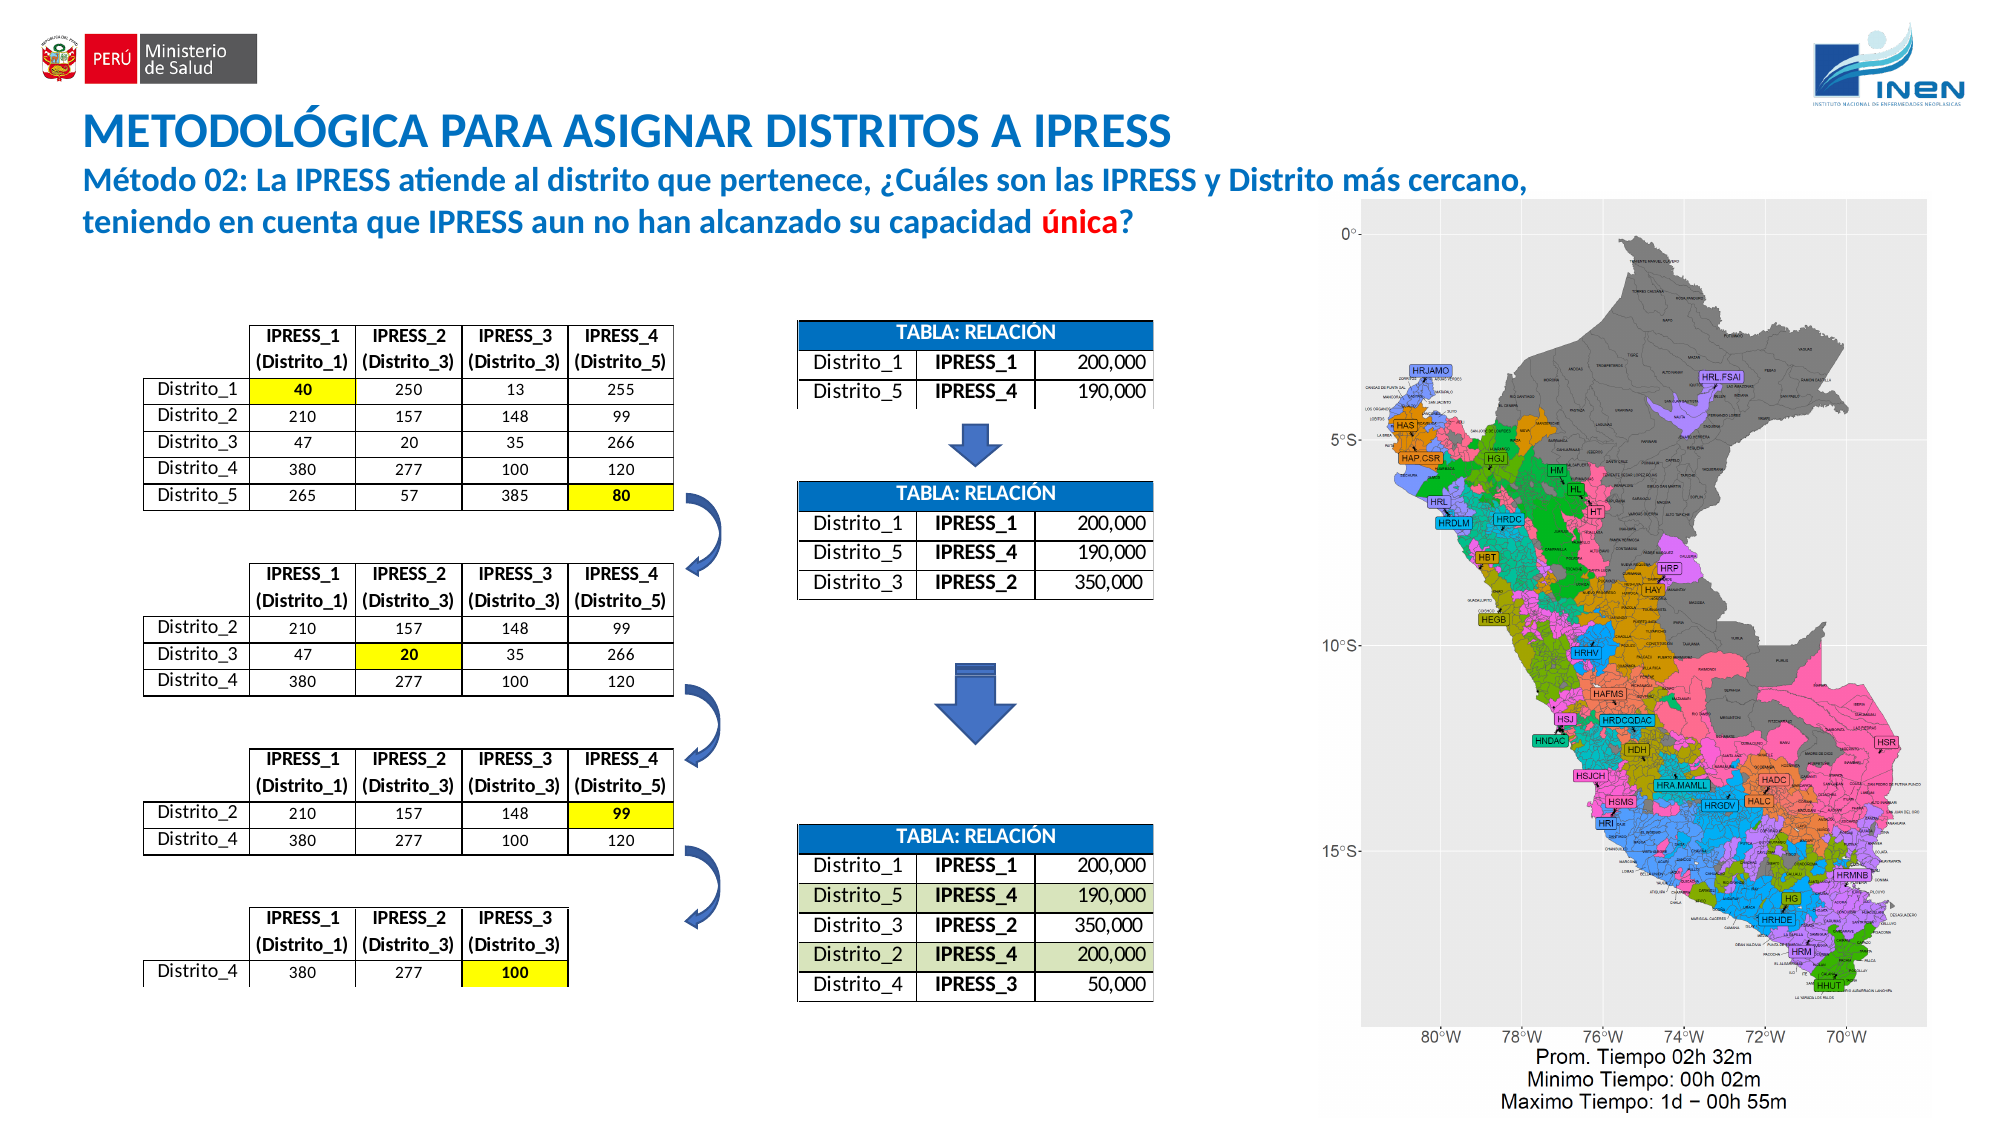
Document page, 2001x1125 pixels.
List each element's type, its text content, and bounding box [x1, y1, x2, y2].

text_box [797, 823, 1155, 1003]
text_box [933, 663, 1018, 746]
text_box [947, 423, 1004, 468]
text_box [142, 324, 675, 988]
picture [27, 27, 263, 91]
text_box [797, 320, 1155, 411]
picture [1811, 22, 1966, 108]
text_box [685, 492, 722, 577]
text_box [684, 845, 721, 930]
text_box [797, 480, 1155, 601]
text_box [684, 684, 721, 769]
text_box METODOLÓGICA PARA ASIGNAR DISTRITOS A IPRESS Método 02: La IPRESS atiende al distrito que pertenece, ¿Cuáles son las IPRESS y Distrito más cercano, teniendo en cuenta que IPRESS aun no han alcanzado su capacidad única? [67, 90, 1646, 248]
picture [1318, 191, 1932, 1118]
